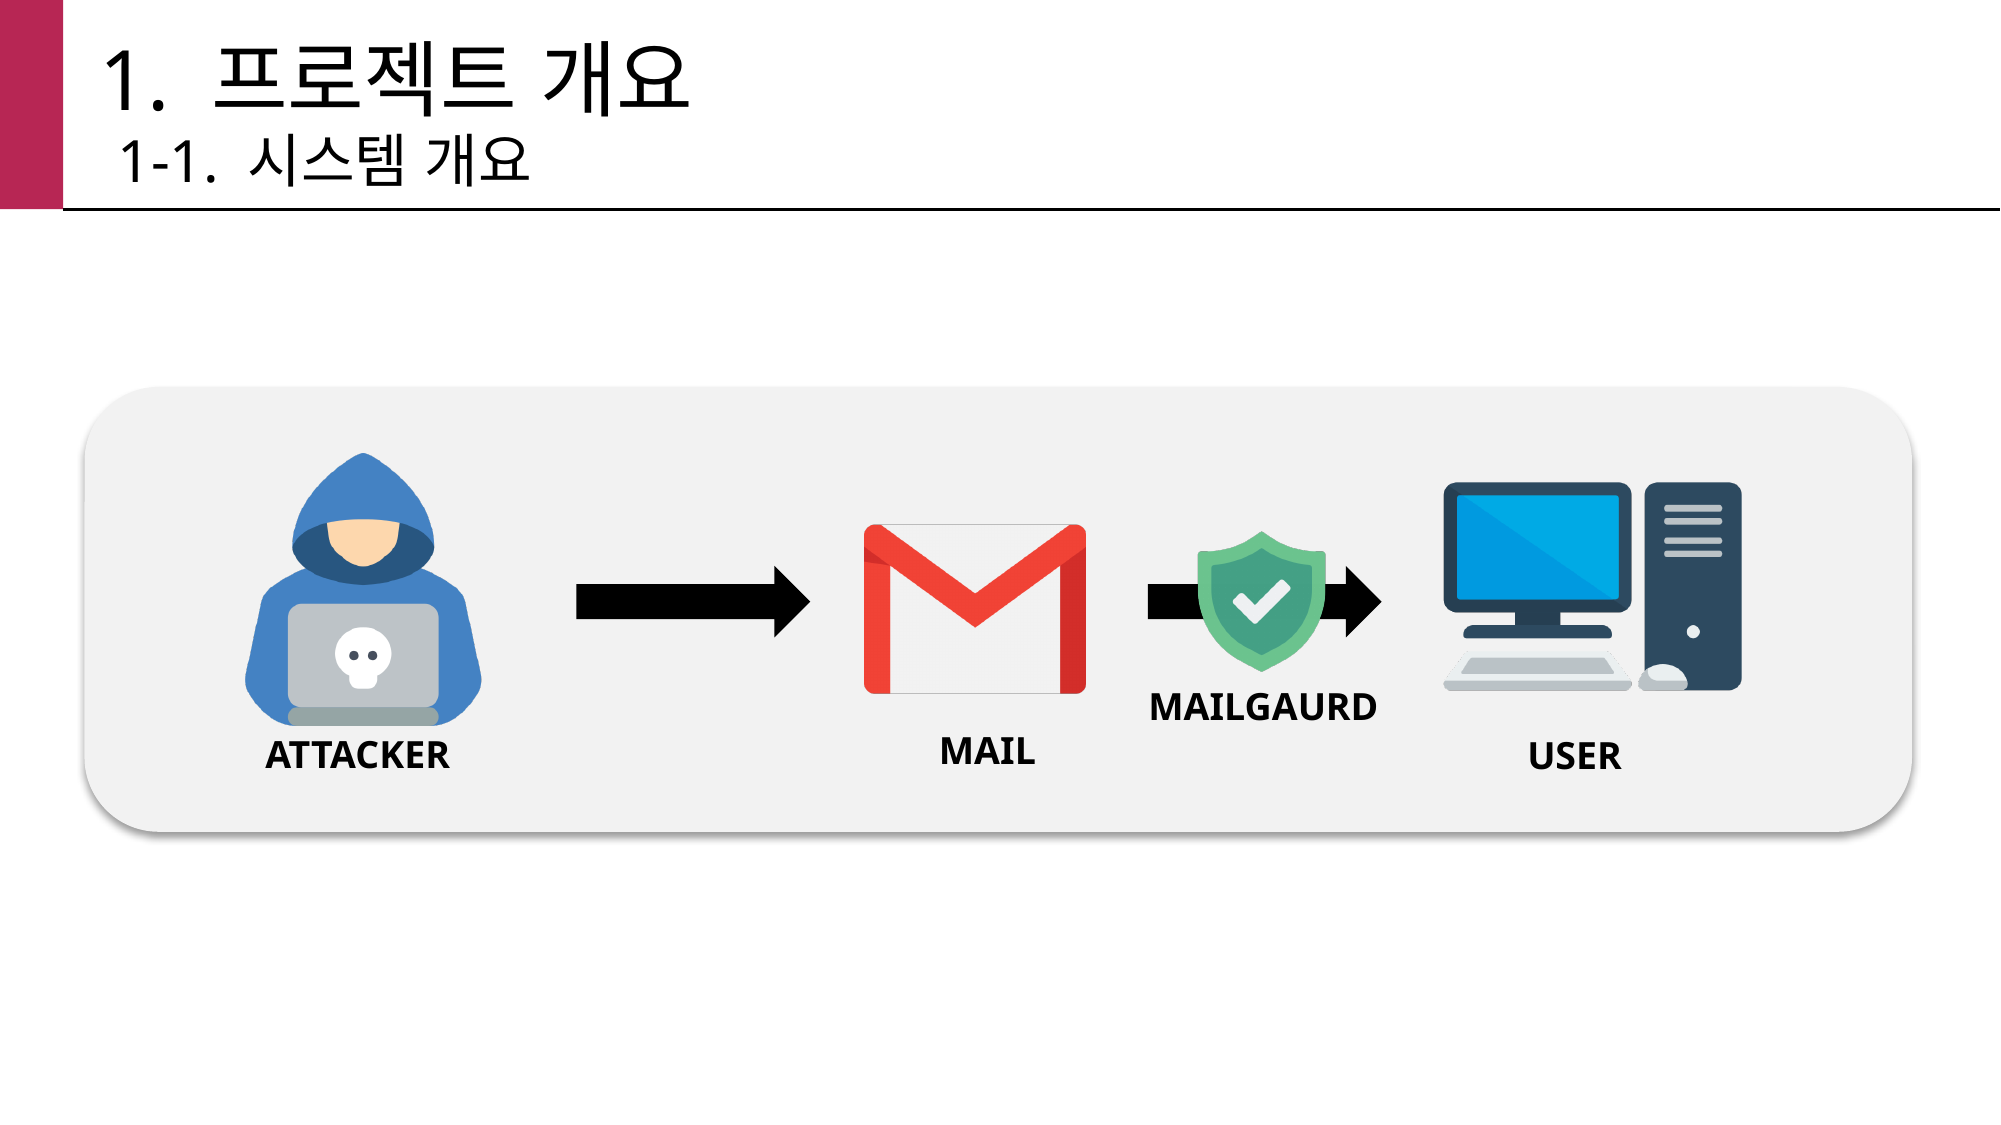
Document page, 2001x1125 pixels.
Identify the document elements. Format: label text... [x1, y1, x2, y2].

text_box 1-1. 시스템 개요 [102, 116, 1060, 202]
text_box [83, 386, 1913, 833]
text_box [0, 0, 65, 211]
text_box 1. 프로젝트 개요 [84, 20, 1305, 135]
